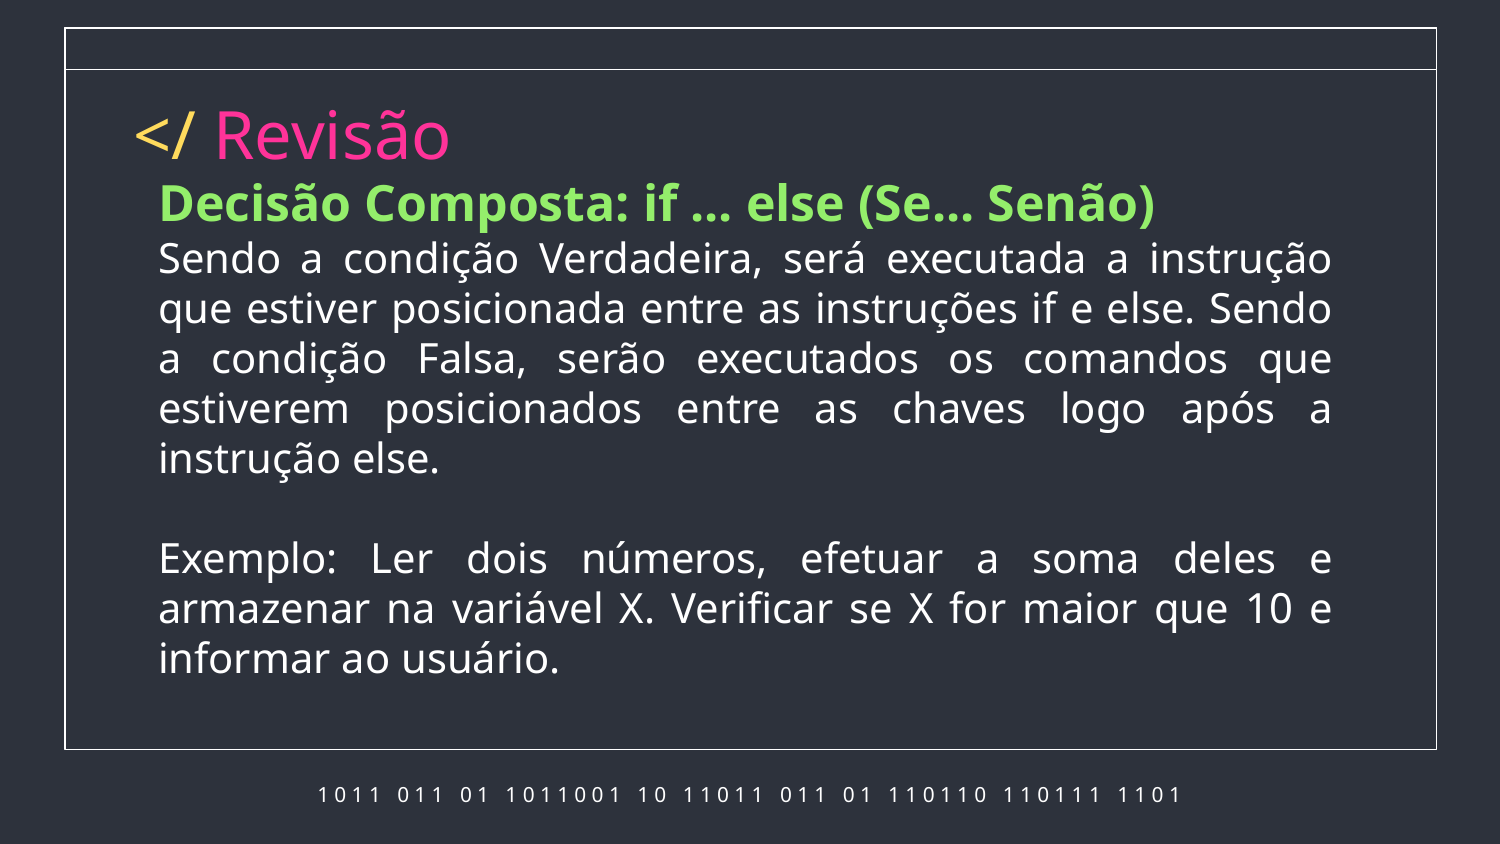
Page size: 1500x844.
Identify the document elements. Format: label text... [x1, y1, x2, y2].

title </ Revisão [118, 78, 1382, 170]
list Decisão Composta: if ... else (Se... Senão) Sendo a condição Verdadeira, será executada a instrução que estiver posicionada entre as instruções if e else. Sendo a condição Falsa, serão executados os comandos que estiverem posicionados entre as chaves logo após a instrução else. Exemplo: Ler dois números, efetuar a soma deles e armazenar na variável X. Verificar se X for maior que 10 e informar ao usuário. [118, 156, 1349, 334]
